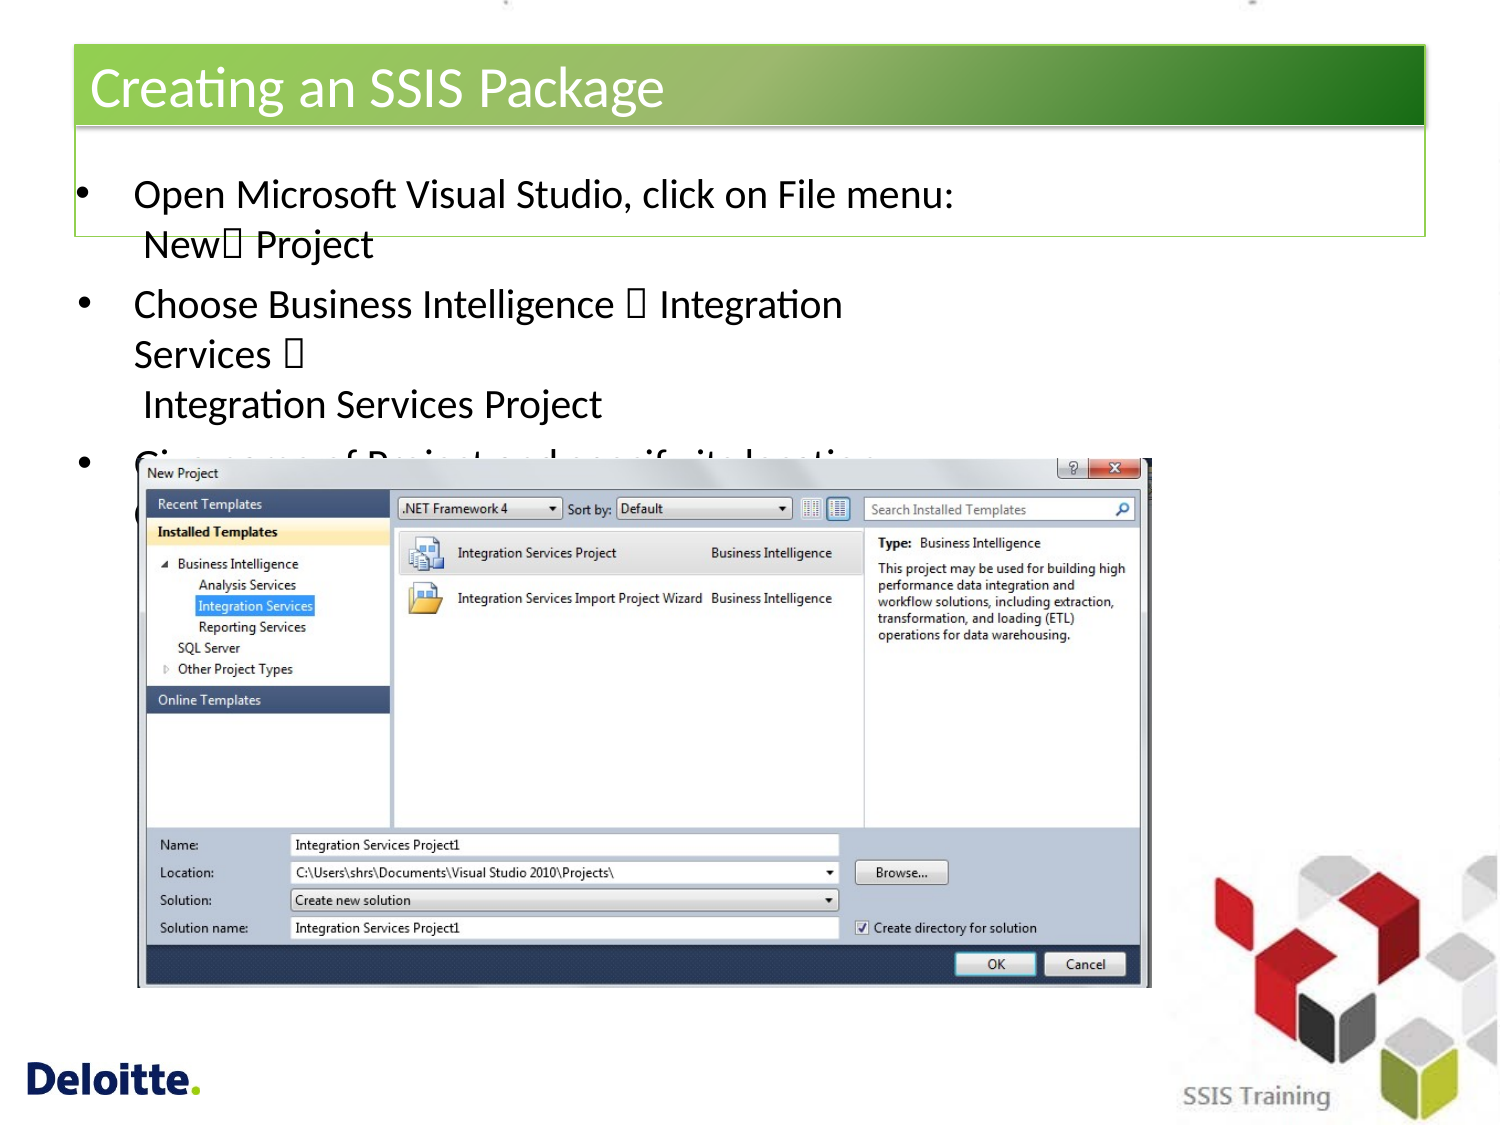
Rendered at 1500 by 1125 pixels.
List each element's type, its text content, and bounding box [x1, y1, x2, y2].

text_box [47, 31, 715, 169]
text_box [1, 0, 1499, 1125]
text_box [715, 40, 1433, 137]
text_box Open Microsoft Visual Studio, click on File menu: New Project Choose Business Intelligence  Integration Services  Integration Services Project Give name of Project and specify its location. Click on OK. [75, 165, 1106, 537]
text_box [27, 1062, 200, 1095]
title Creating an SSIS Package [75, 45, 1425, 237]
text_box [137, 458, 1152, 988]
